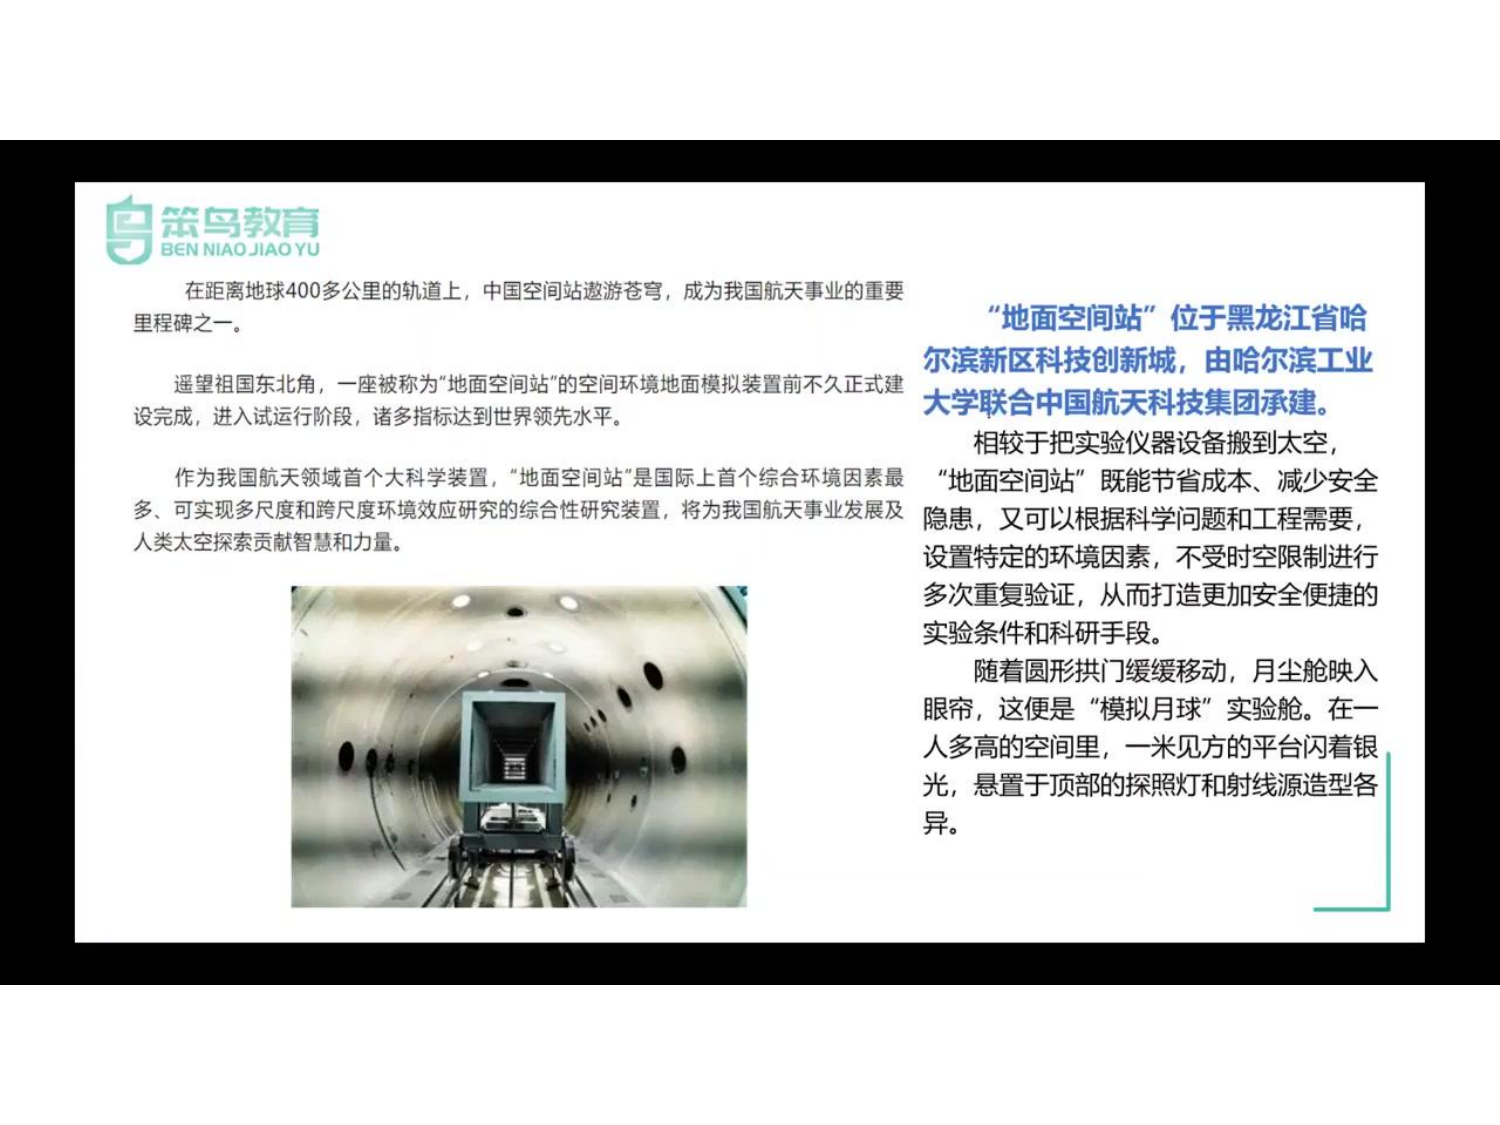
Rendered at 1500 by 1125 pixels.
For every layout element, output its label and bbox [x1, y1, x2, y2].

picture [0, 140, 1500, 985]
